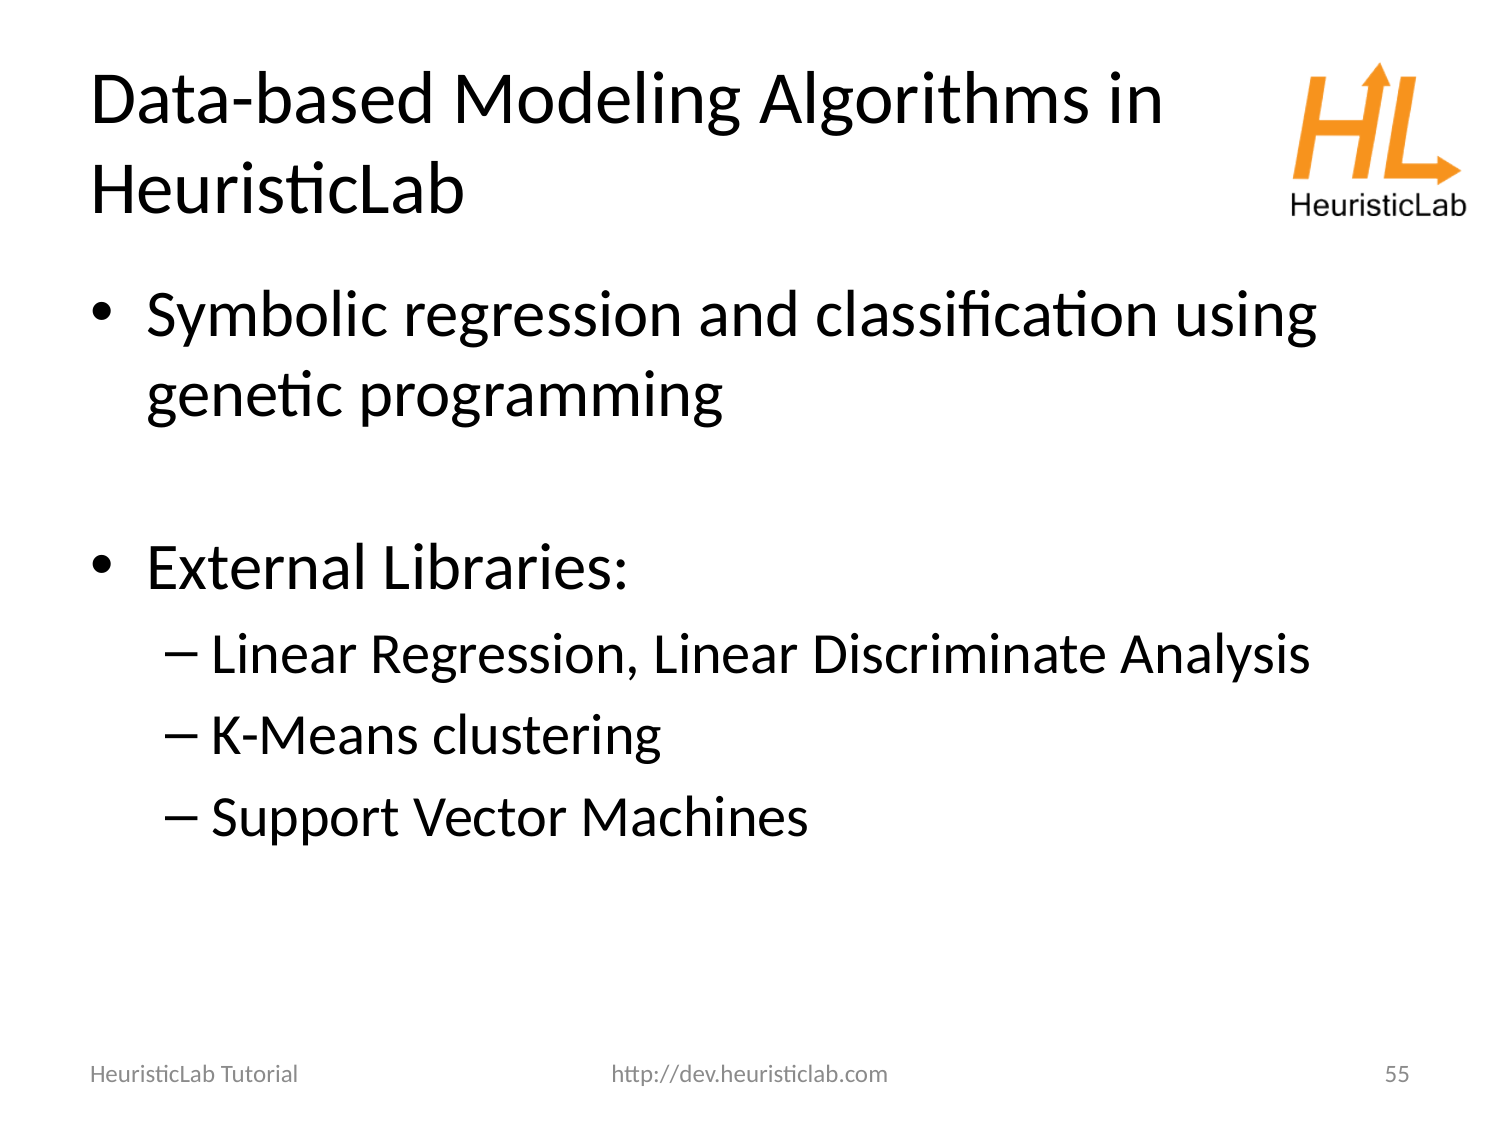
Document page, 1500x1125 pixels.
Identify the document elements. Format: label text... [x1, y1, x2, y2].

list Symbolic regression and classification using genetic programming External Libraries: Linear Regression, Linear Discriminate Analysis K-Means clustering Support Vector Machines [75, 262, 1425, 1005]
picture [1281, 27, 1474, 244]
footer http://dev.heuristiclab.com [512, 1042, 988, 1103]
title Data-based Modeling Algorithms in HeuristicLab [75, 45, 1282, 233]
slide_number 55 [1074, 1042, 1425, 1103]
slide_number HeuristicLab Tutorial [75, 1042, 425, 1103]
